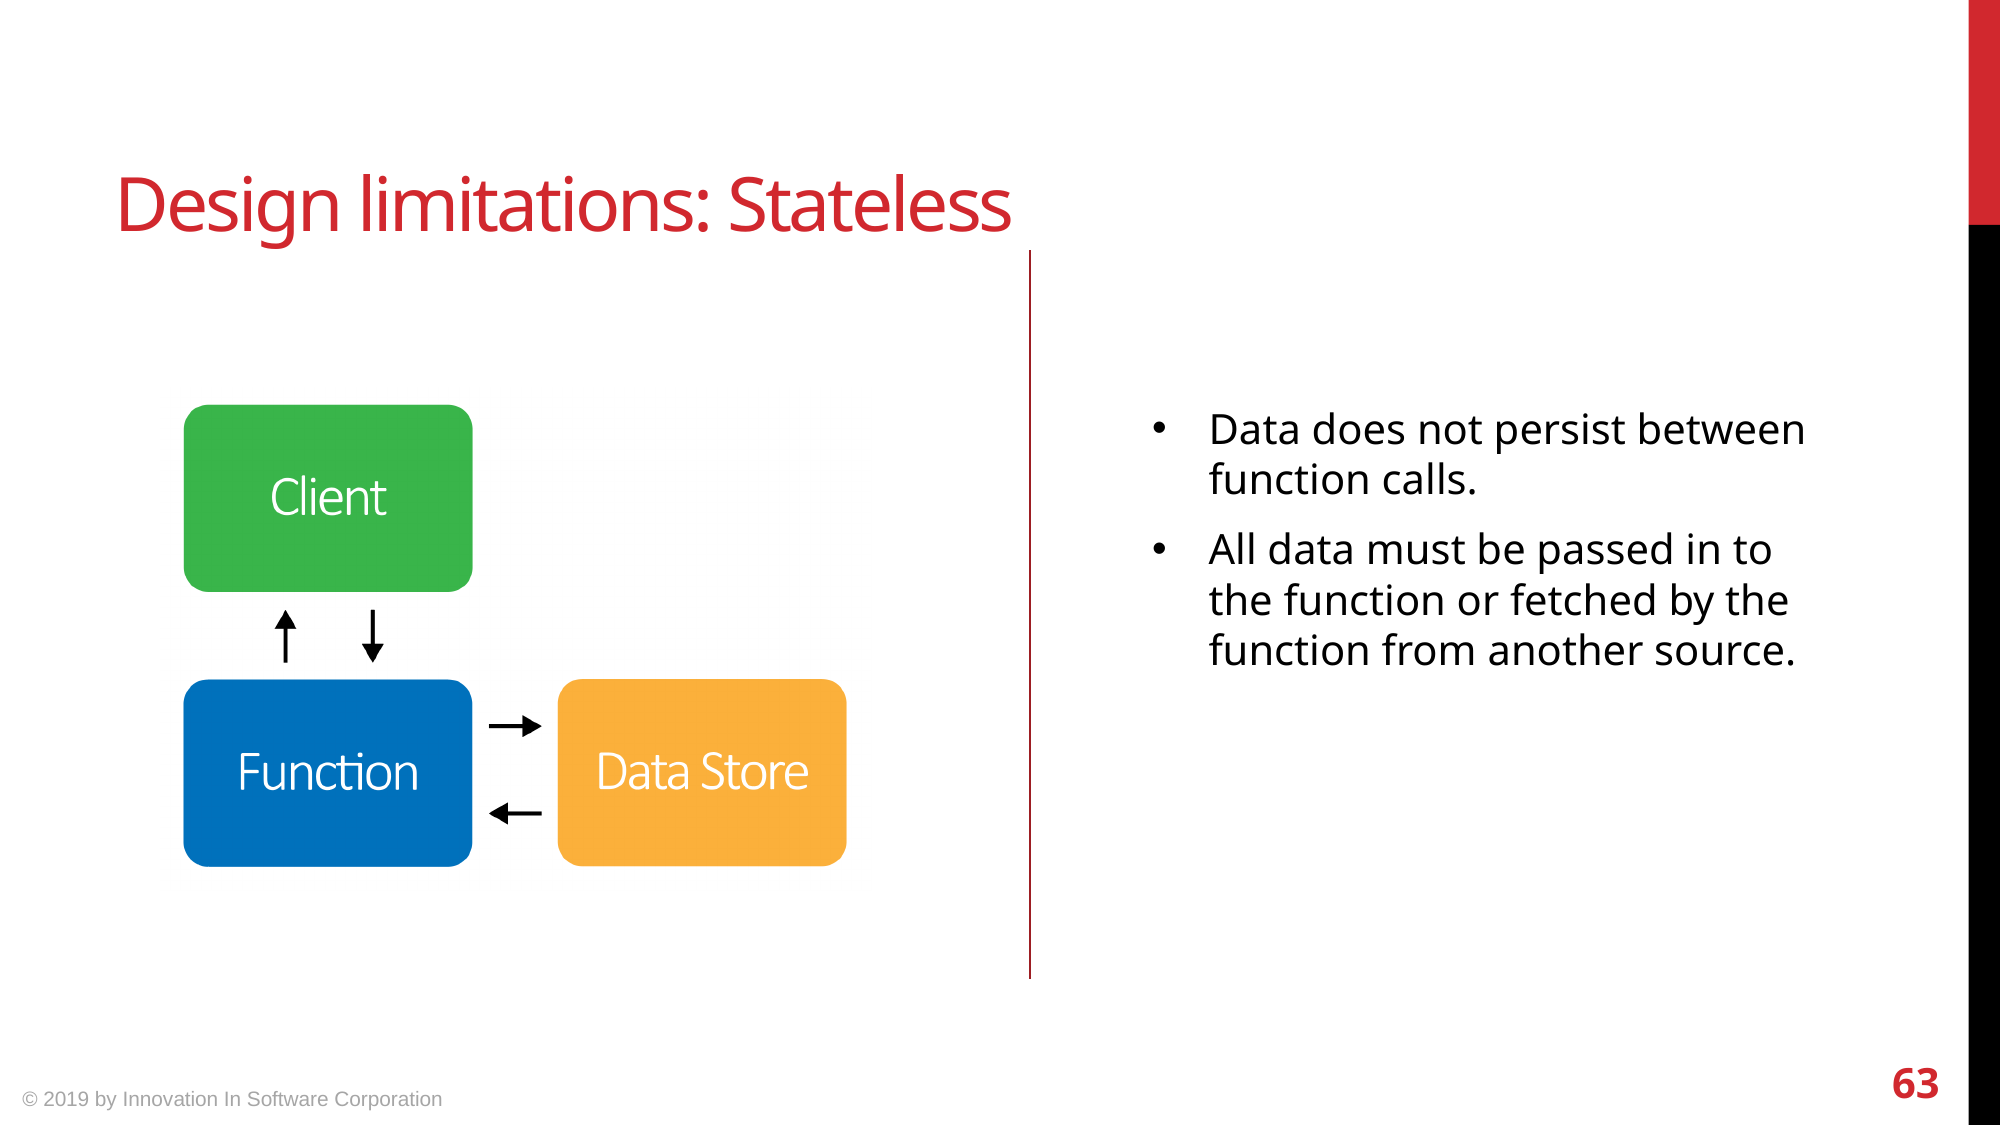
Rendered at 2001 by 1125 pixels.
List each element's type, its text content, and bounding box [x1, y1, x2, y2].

footer © 2019 by Innovation In Software Corporation [7, 1078, 758, 1125]
title Design limitations: Stateless [99, 43, 1367, 254]
slide_number 63 [1739, 1045, 1956, 1125]
list Data does not persist between function calls. All data must be passed in to the function or fetched by the function from another source. [1137, 394, 1858, 891]
picture [160, 387, 873, 892]
